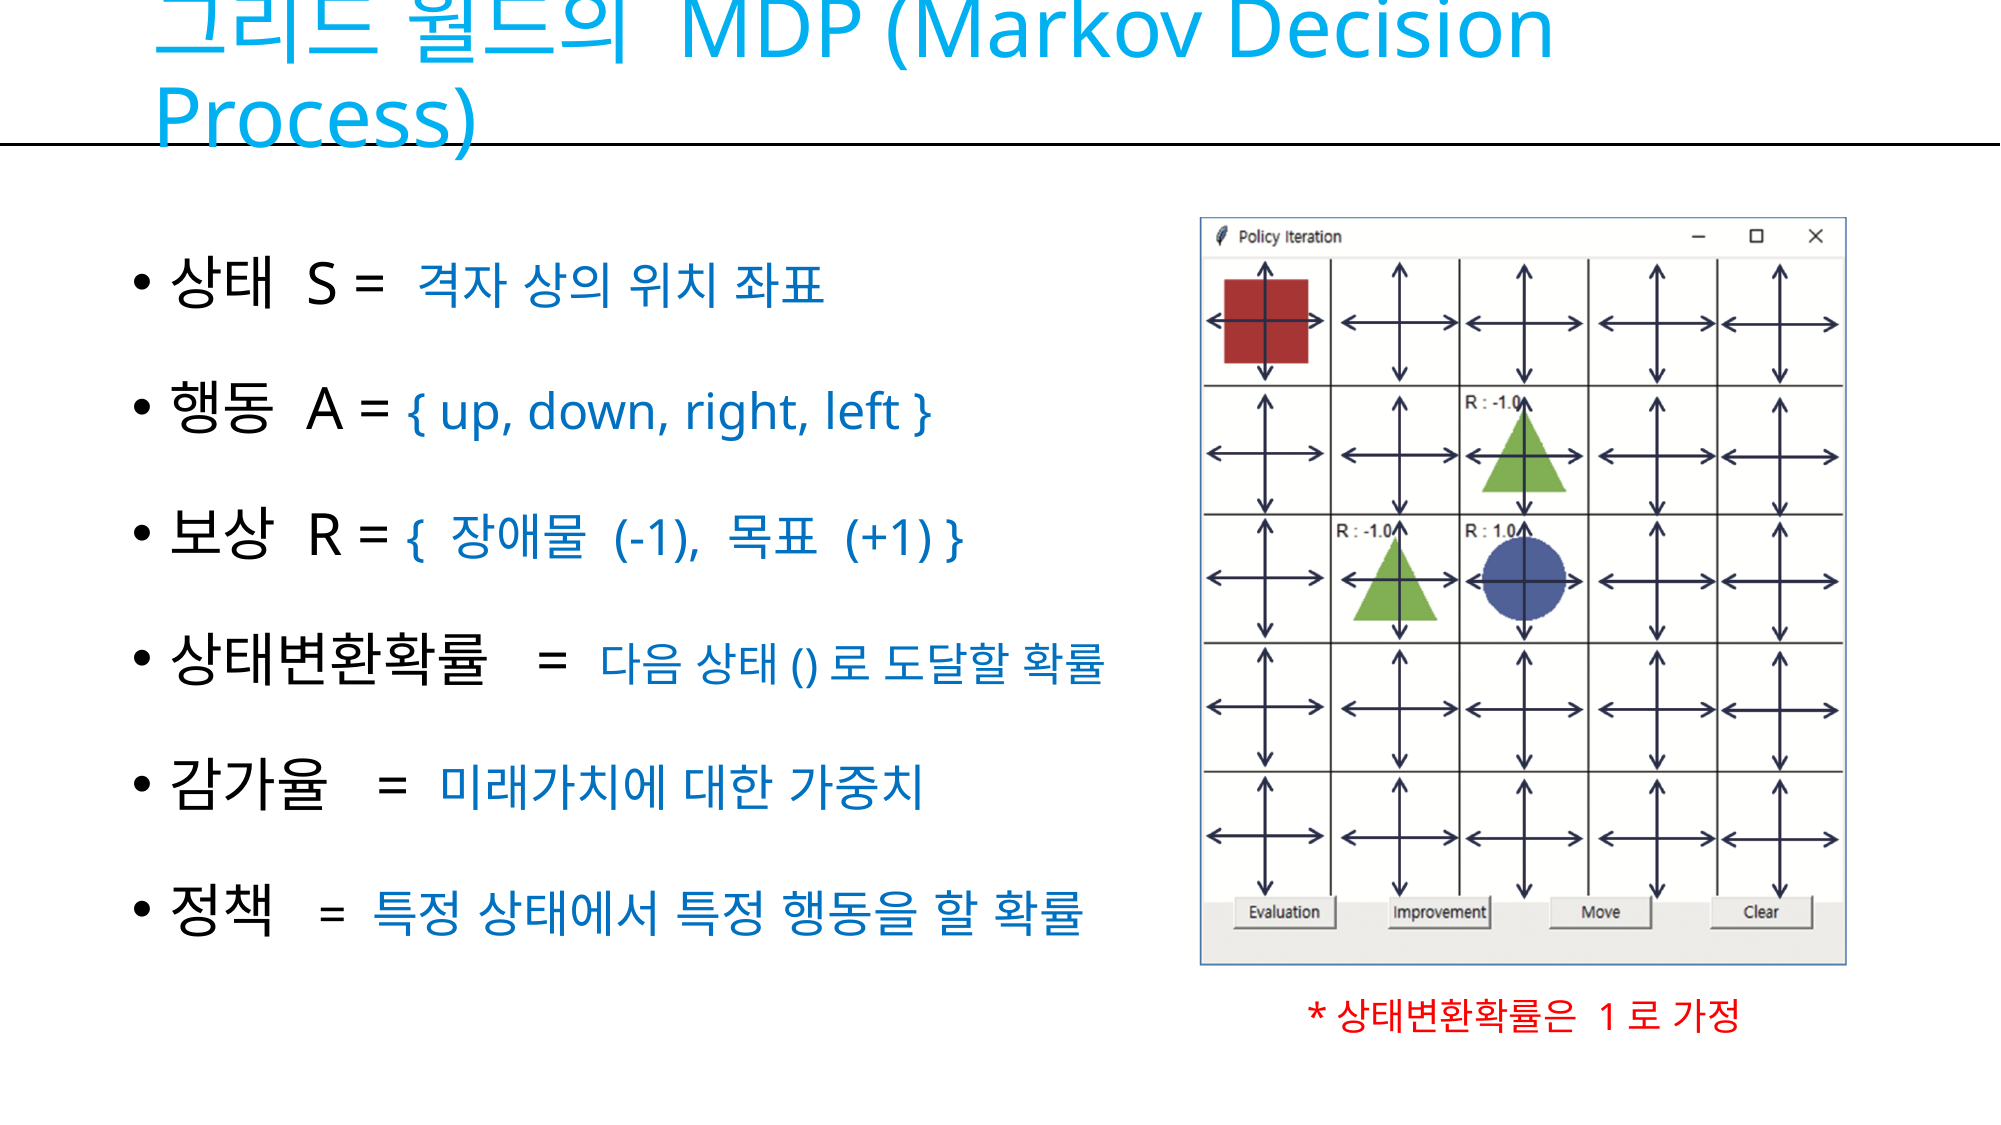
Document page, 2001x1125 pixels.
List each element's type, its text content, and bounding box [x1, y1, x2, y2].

title 그리드 월드의 MDP (Markov Decision Process) [137, 9, 1863, 143]
picture [1164, 199, 1880, 987]
text_box *상태변환확률은 1로 가정 [1215, 987, 1833, 1046]
